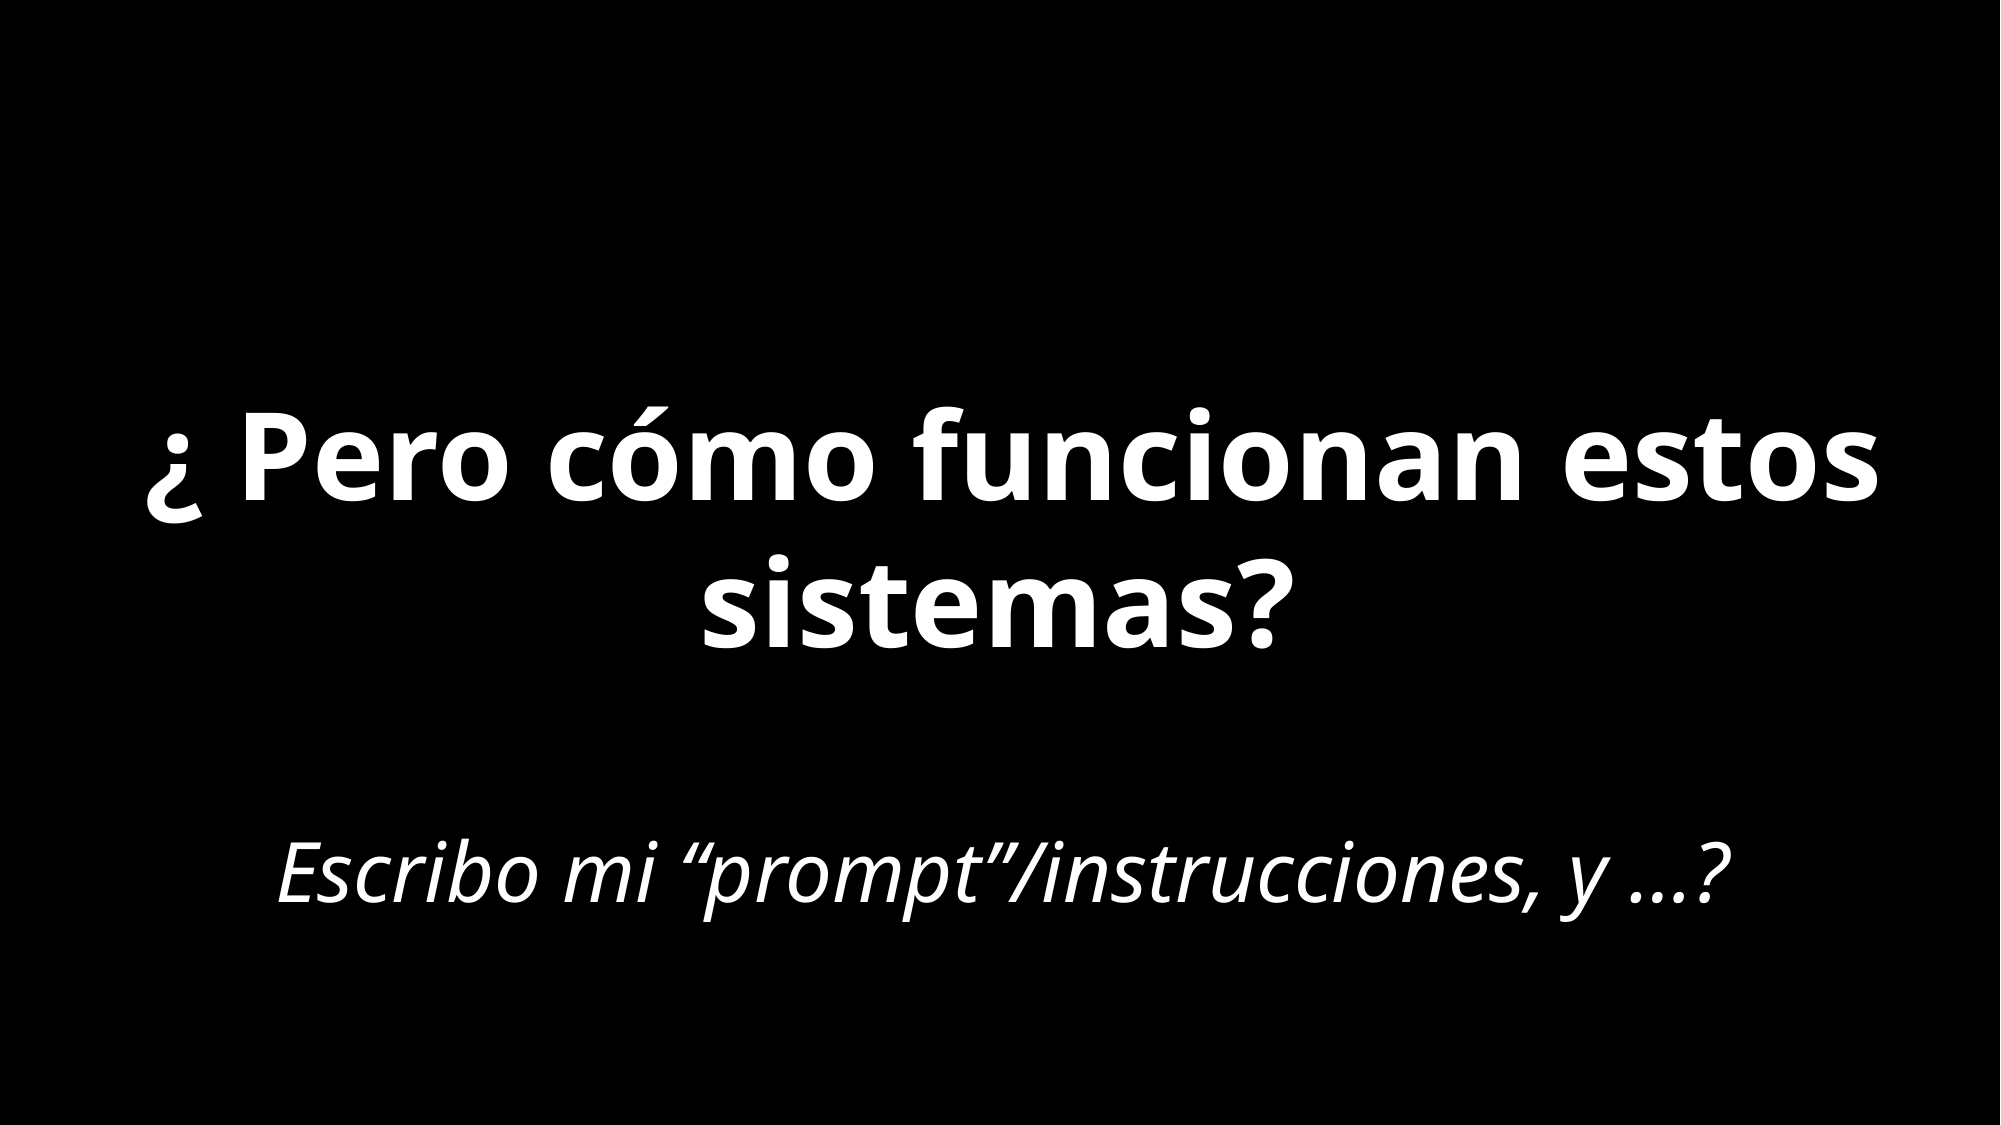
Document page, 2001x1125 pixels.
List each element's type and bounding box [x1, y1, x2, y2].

text_box [0, 0, 2000, 1125]
